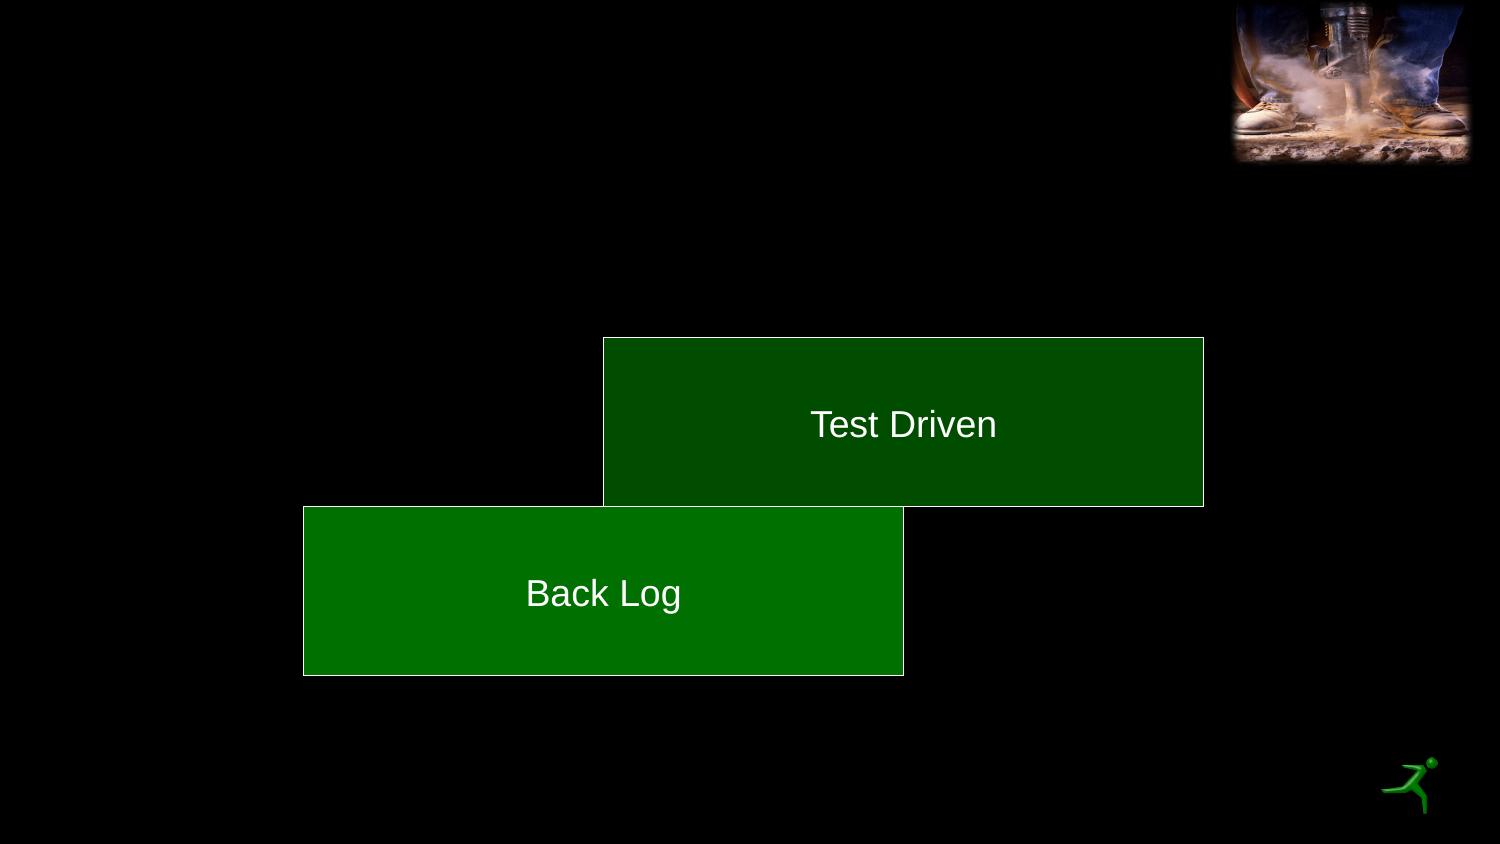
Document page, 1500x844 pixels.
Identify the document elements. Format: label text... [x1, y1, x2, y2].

picture [1228, 0, 1475, 169]
text_box Test Driven [603, 337, 1204, 507]
text_box Back Log [303, 506, 904, 676]
picture [1366, 742, 1452, 829]
